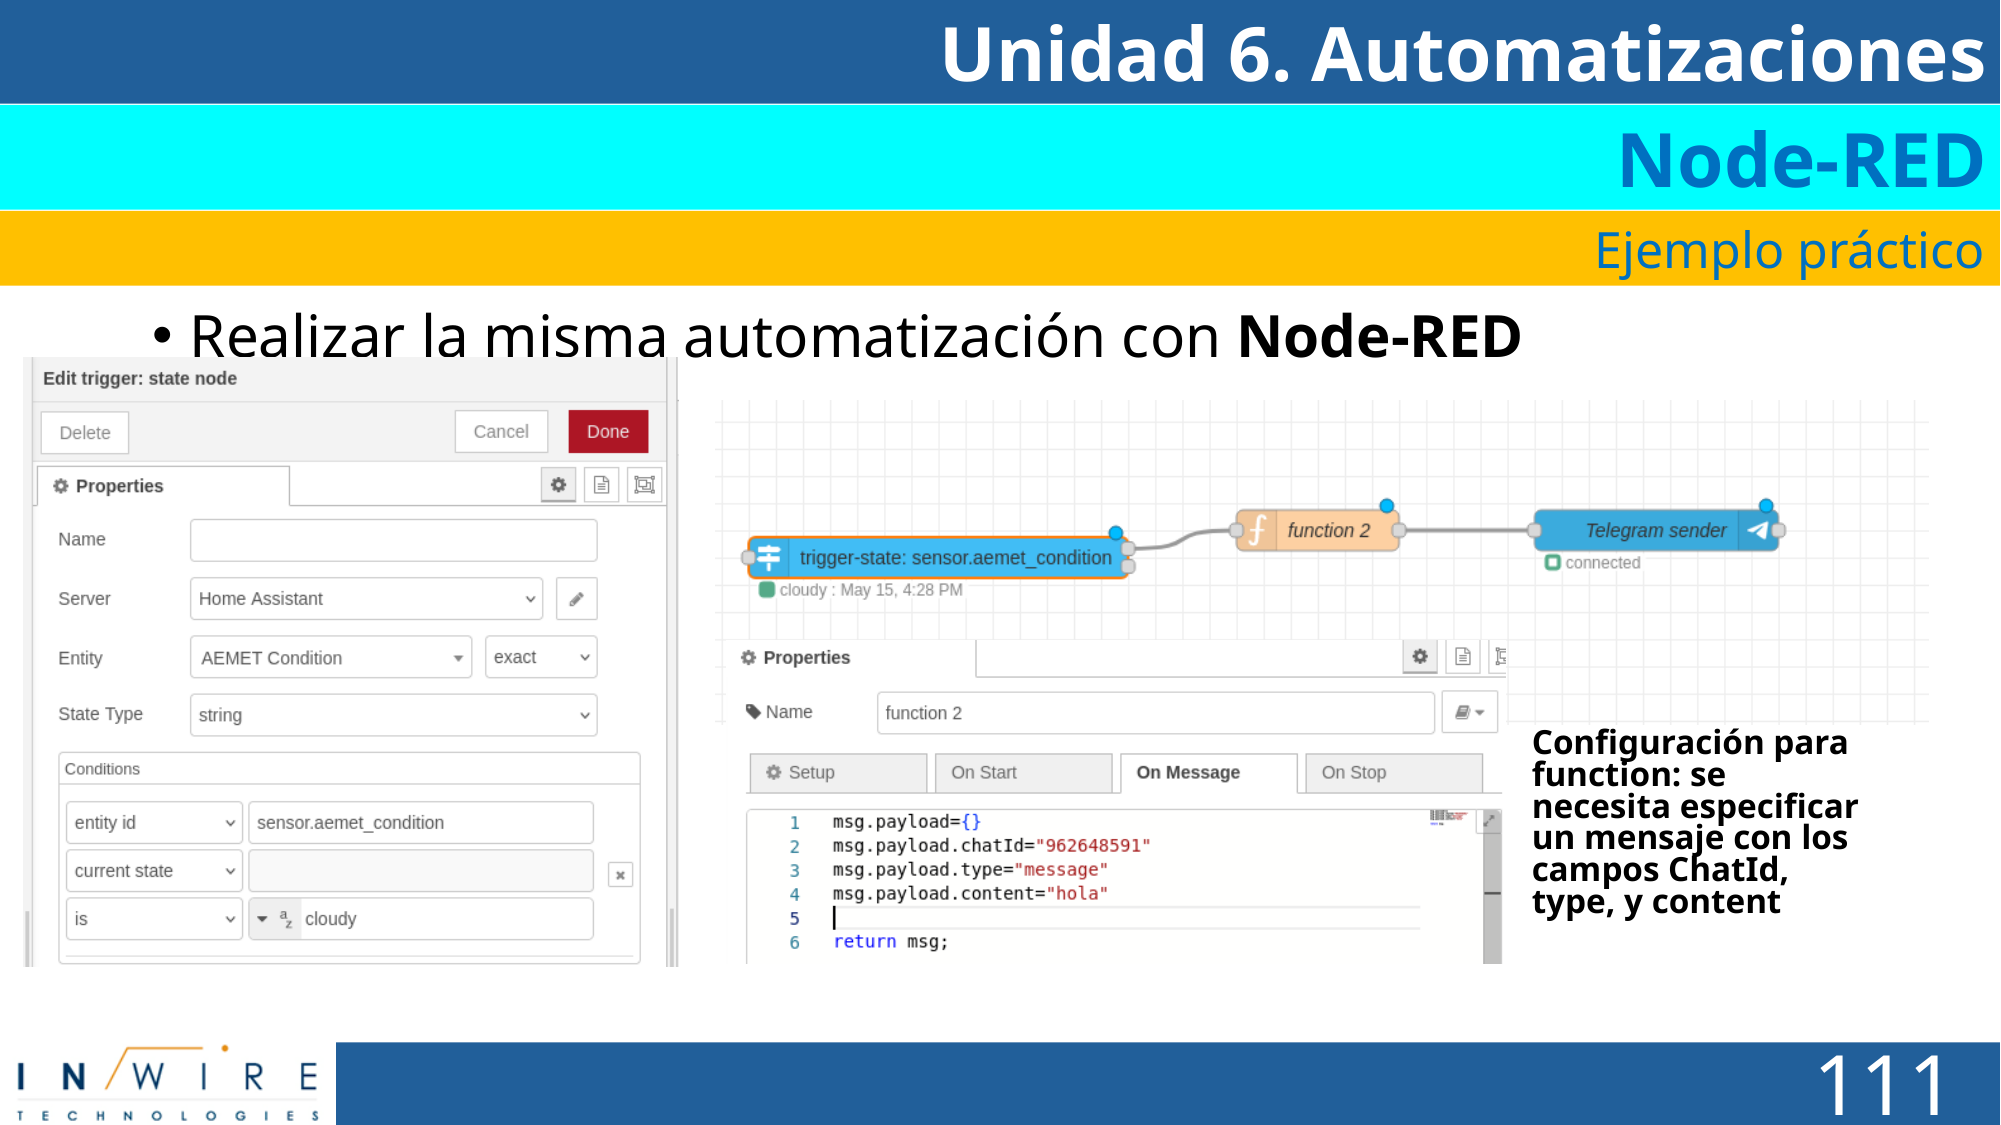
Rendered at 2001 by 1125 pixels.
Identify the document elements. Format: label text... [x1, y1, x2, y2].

text_box Ejemplo práctico [0, 210, 2000, 286]
list Realizar la misma automatización con Node-RED [137, 299, 1863, 1014]
picture [0, 1037, 336, 1125]
text_box Unidad 6. Automatizaciones [0, 0, 2000, 104]
picture [714, 400, 1929, 965]
text_box Node-RED [0, 104, 2000, 210]
picture [23, 356, 679, 968]
text_box Configuración para function: se necesita especificar un mensaje con los campos ChatId, type, y content [1517, 725, 1885, 928]
